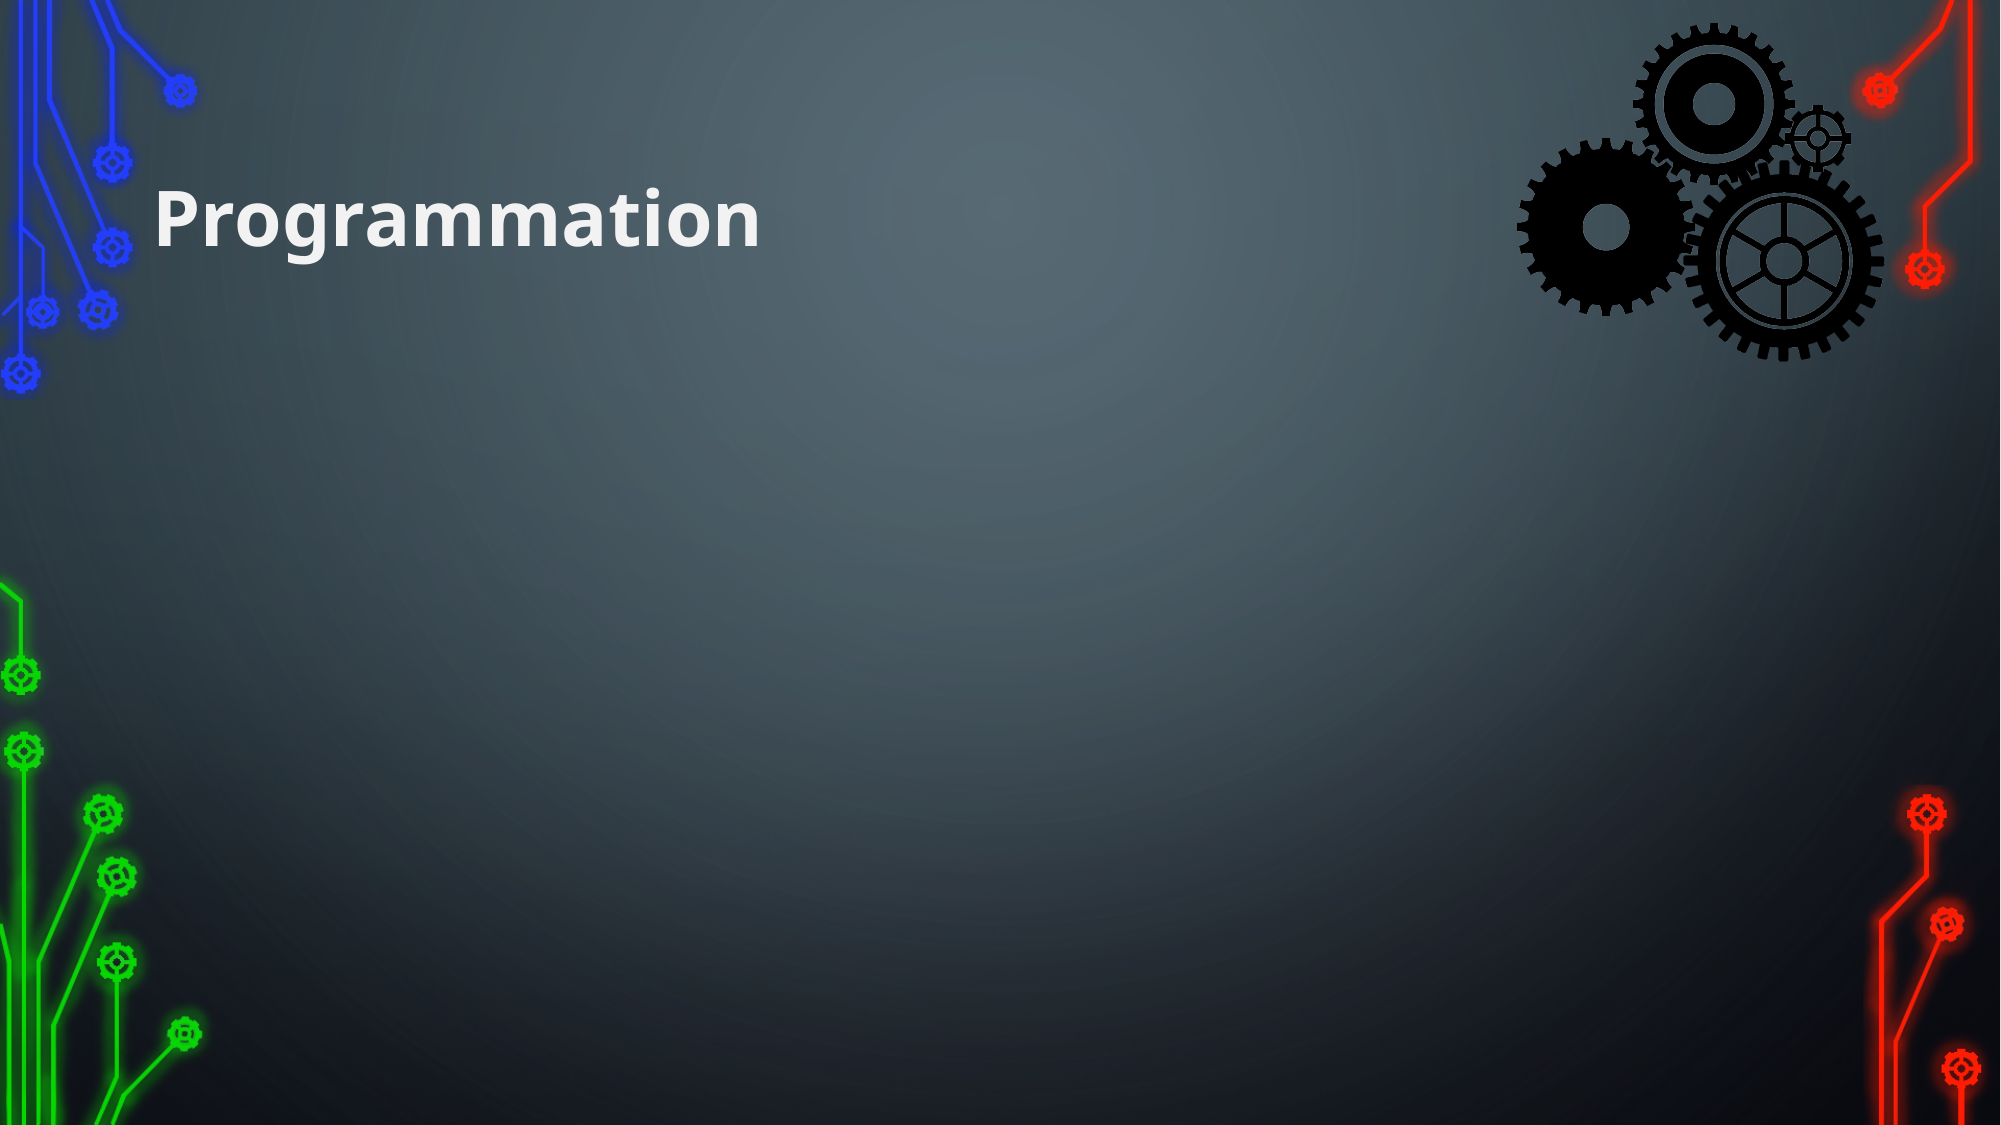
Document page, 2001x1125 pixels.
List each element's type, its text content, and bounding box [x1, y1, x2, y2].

title Programmation [137, 75, 783, 338]
picture [0, 0, 2001, 1125]
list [1517, 138, 1683, 316]
